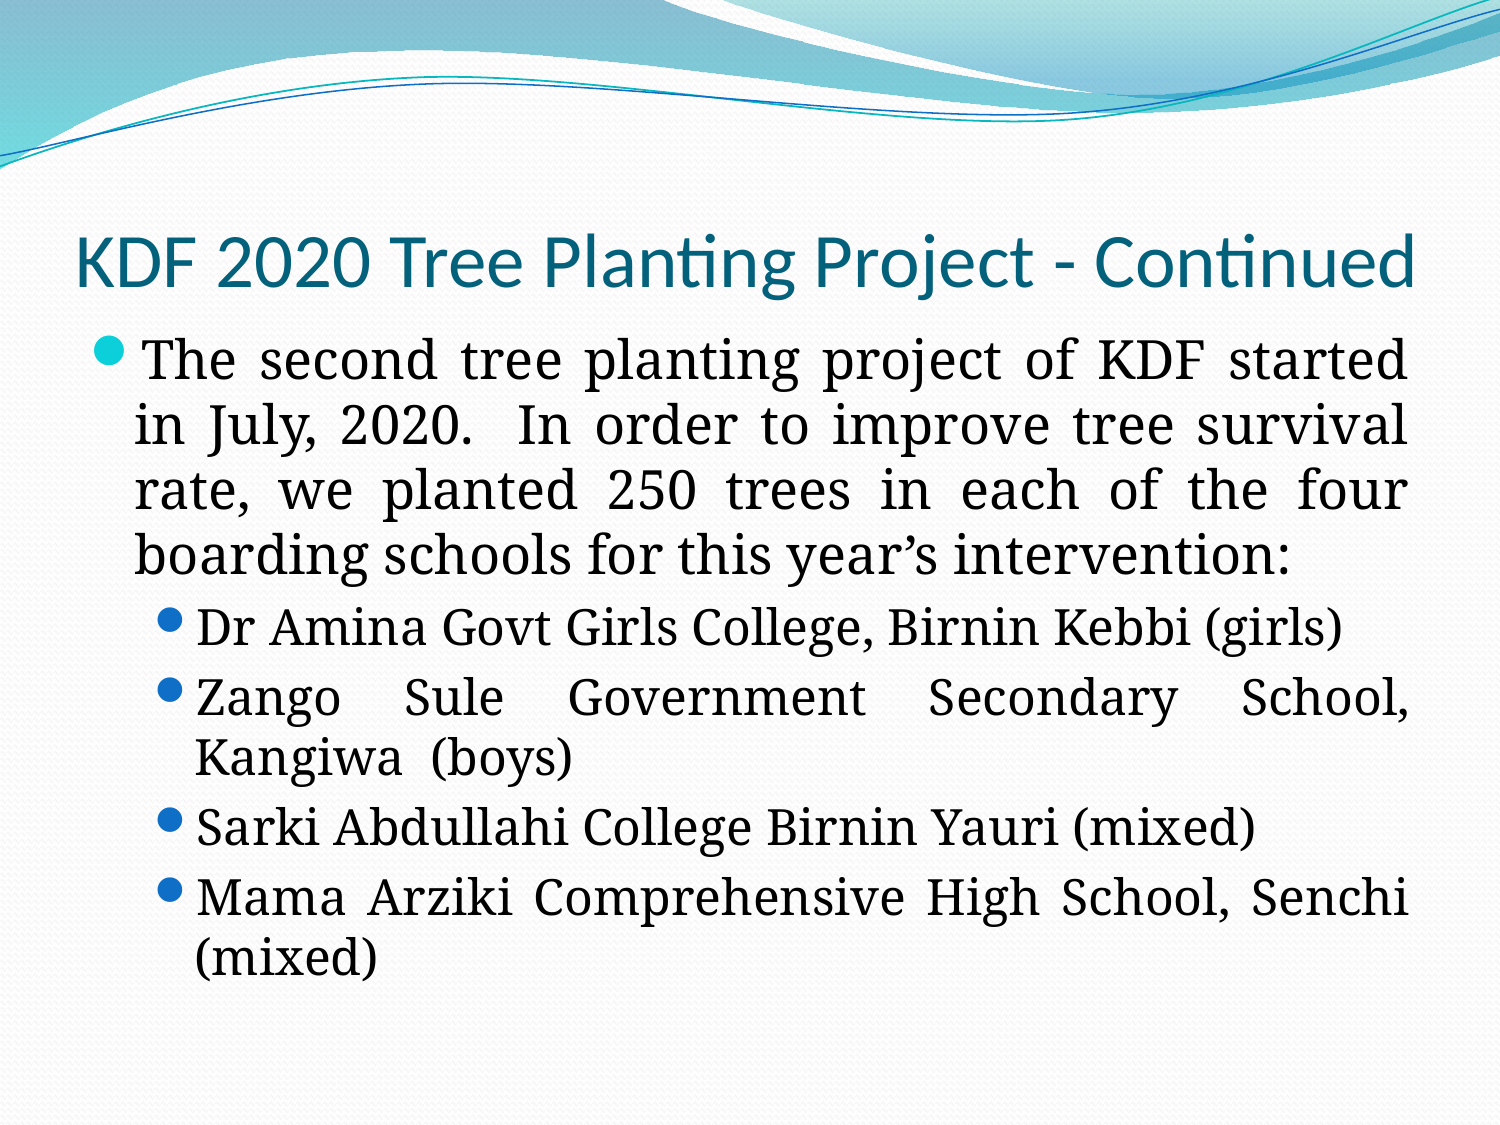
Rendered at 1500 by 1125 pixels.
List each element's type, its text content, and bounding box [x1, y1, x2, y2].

list The second tree planting project of KDF started in July, 2020. In order to improve tree survival rate, we planted 250 trees in each of the four boarding schools for this year’s intervention: Dr Amina Govt Girls College, Birnin Kebbi (girls) Zango Sule Government Secondary School, Kangiwa (boys) Sarki Abdullahi College Birnin Yauri (mixed) Mama Arziki Comprehensive High School, Senchi (mixed) [75, 317, 1425, 1038]
title KDF 2020 Tree Planting Project - Continued [75, 115, 1425, 303]
